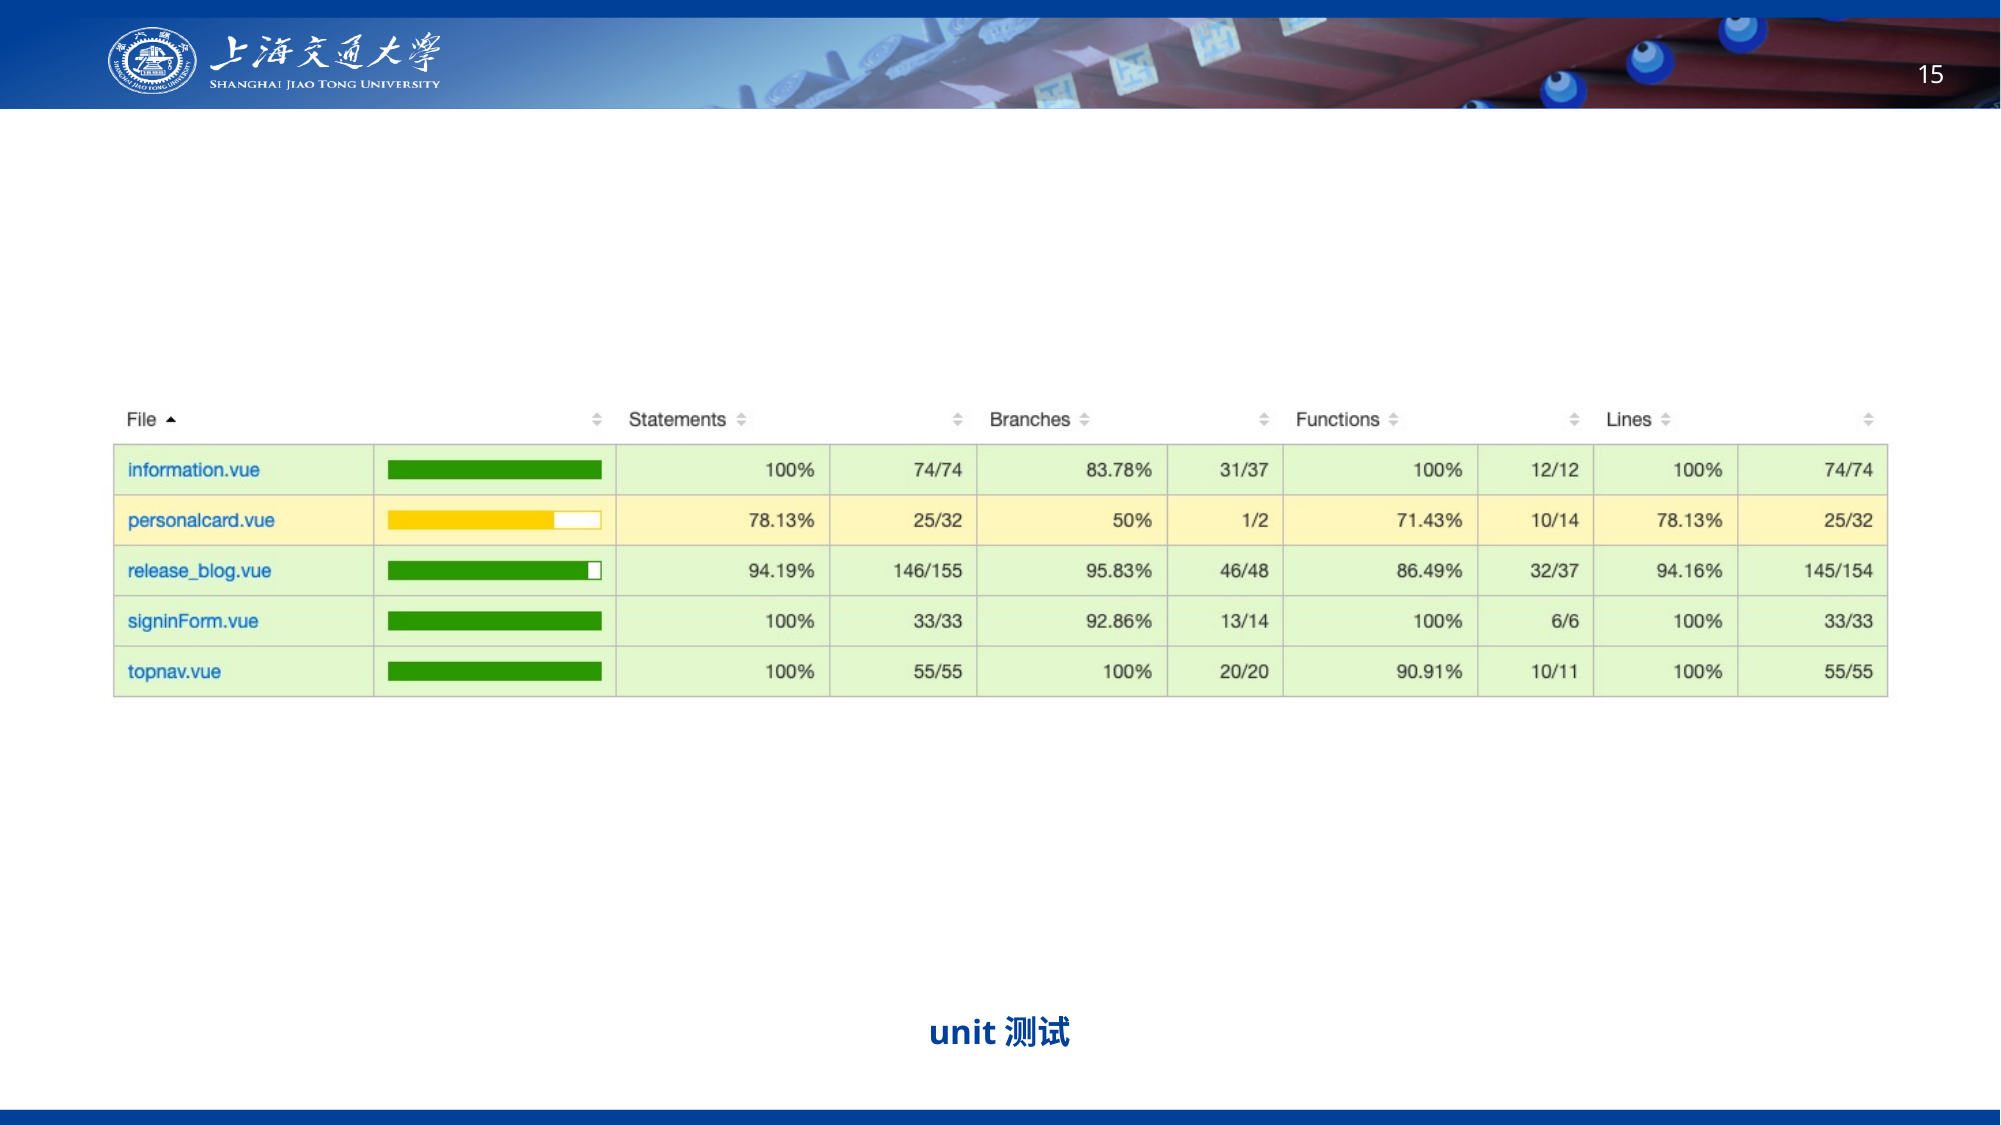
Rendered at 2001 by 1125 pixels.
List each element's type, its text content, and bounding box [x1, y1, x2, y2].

picture [101, 399, 1898, 726]
slide_number 15 [1902, 51, 1960, 97]
picture [0, 0, 2001, 109]
text_box unit测试 [913, 1003, 1087, 1059]
